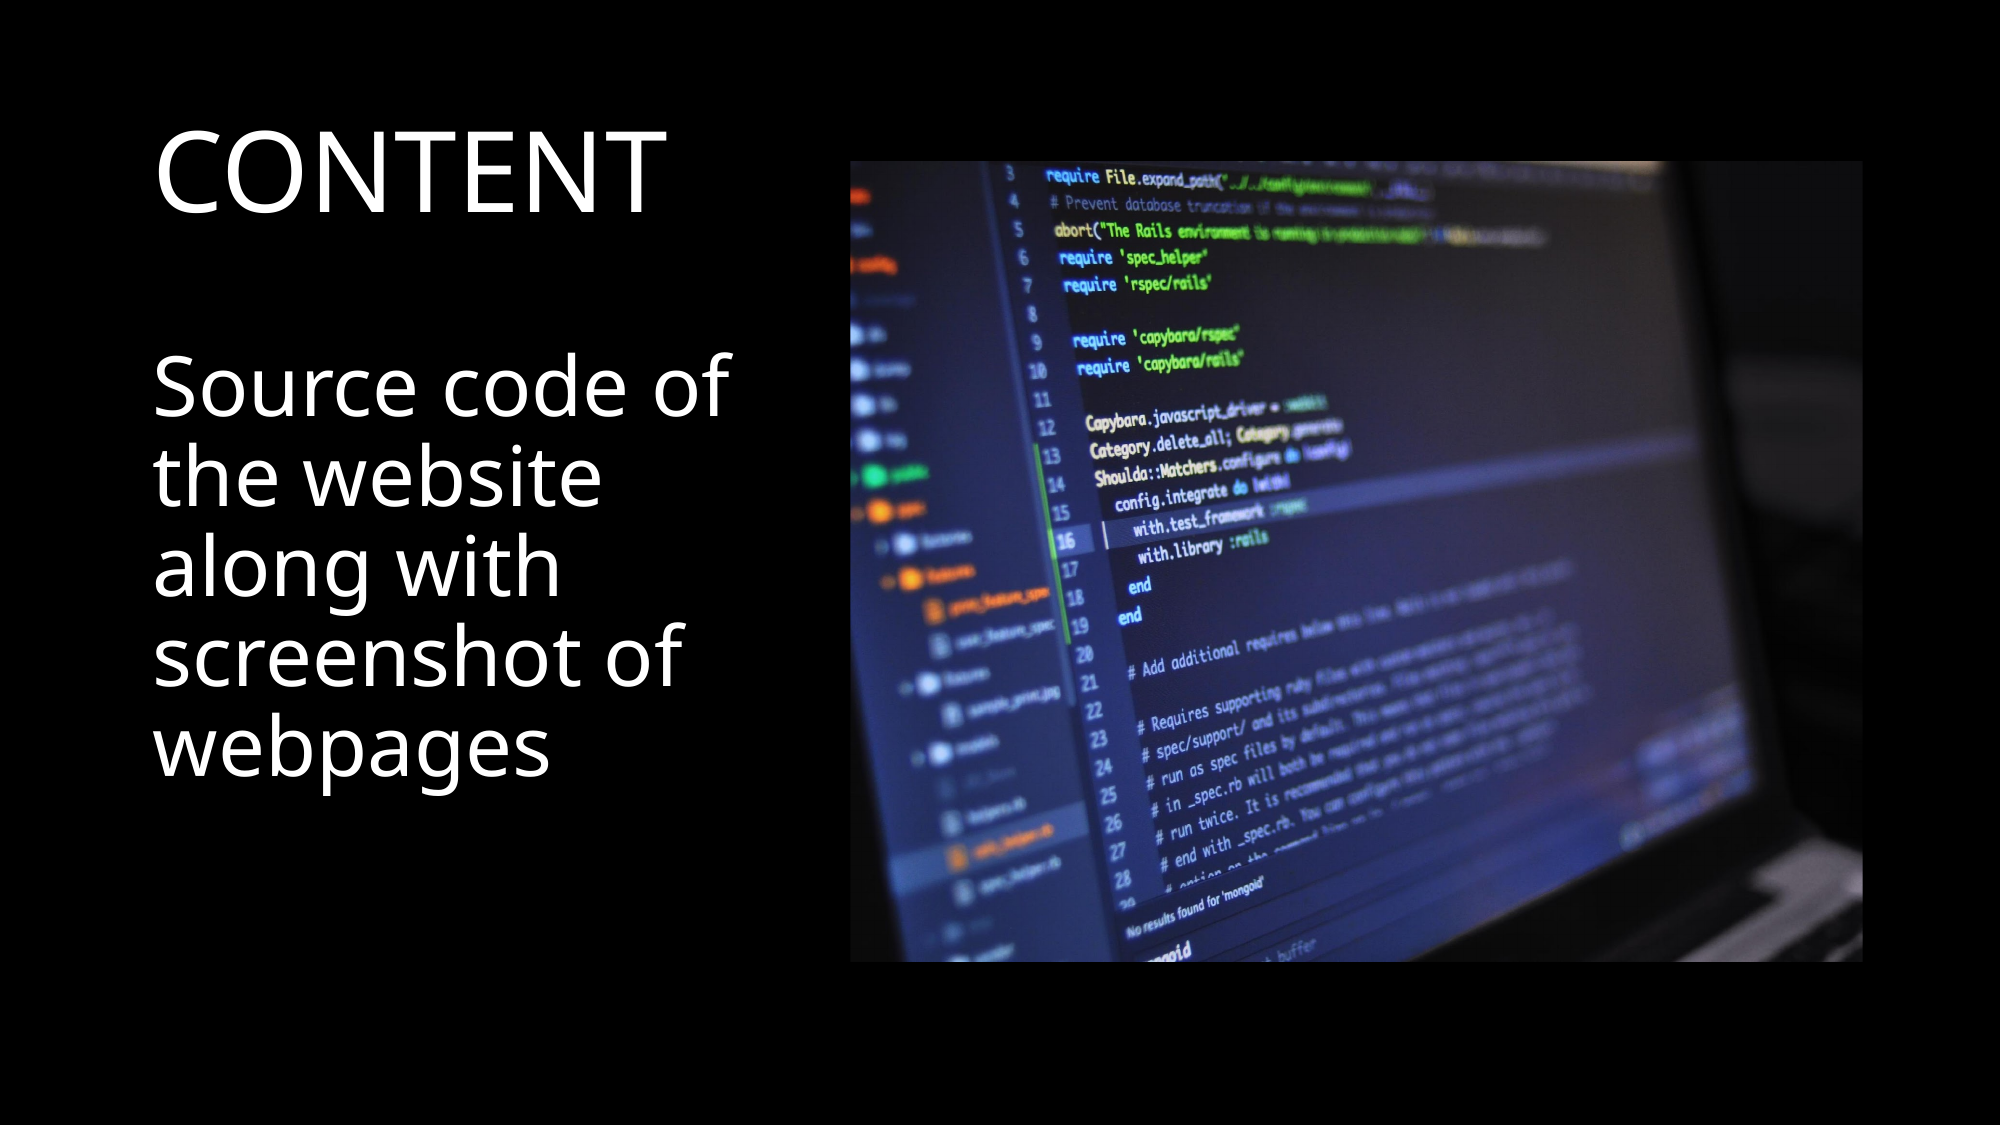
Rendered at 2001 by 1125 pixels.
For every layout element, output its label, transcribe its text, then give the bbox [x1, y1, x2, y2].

picture [850, 161, 1863, 962]
title CONTENT [137, 39, 783, 245]
list Source code of the website along with screenshot of webpages [137, 337, 783, 963]
